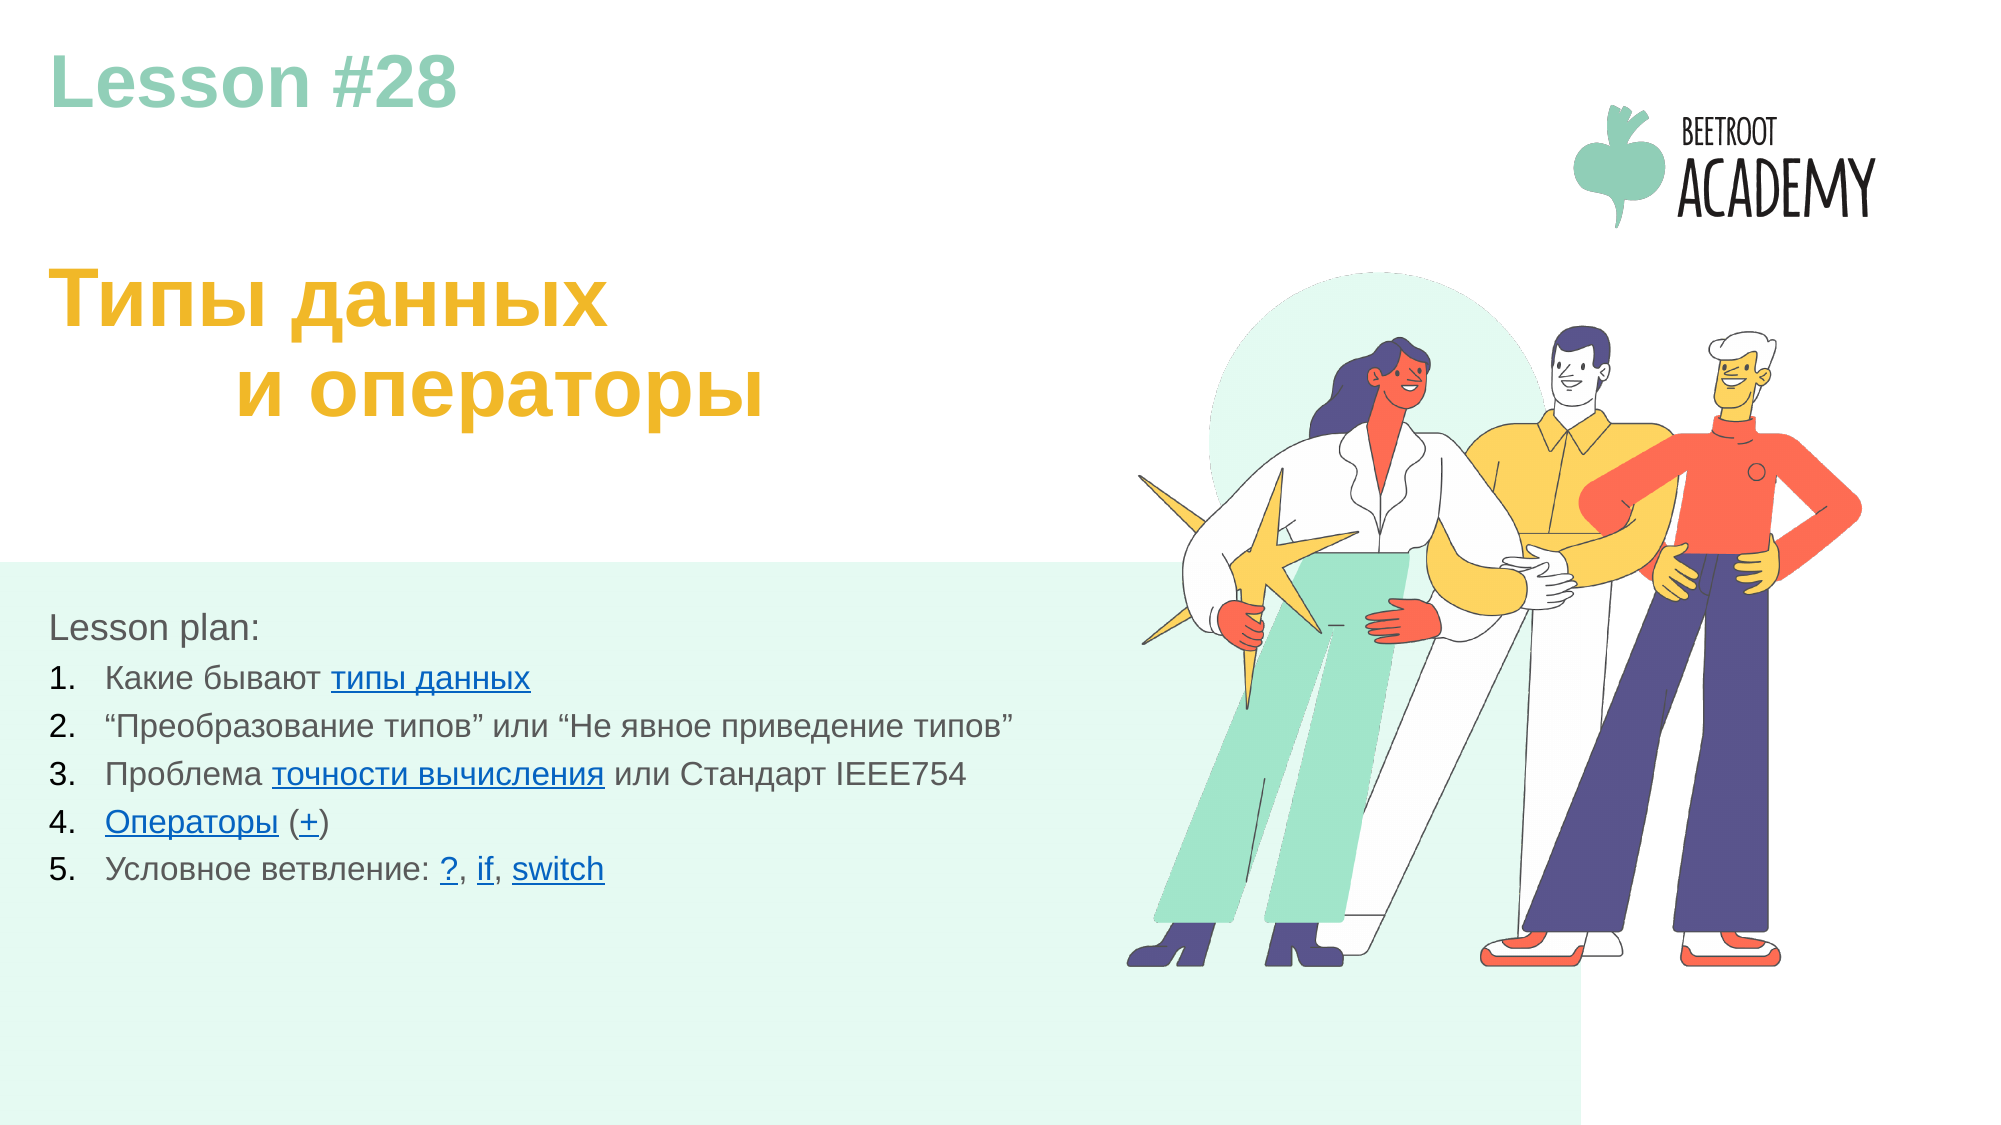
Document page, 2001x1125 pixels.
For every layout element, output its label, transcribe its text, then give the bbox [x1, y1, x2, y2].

text_box Lesson #28 [34, 21, 646, 134]
picture [1527, 77, 1922, 168]
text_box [0, 168, 2000, 1125]
